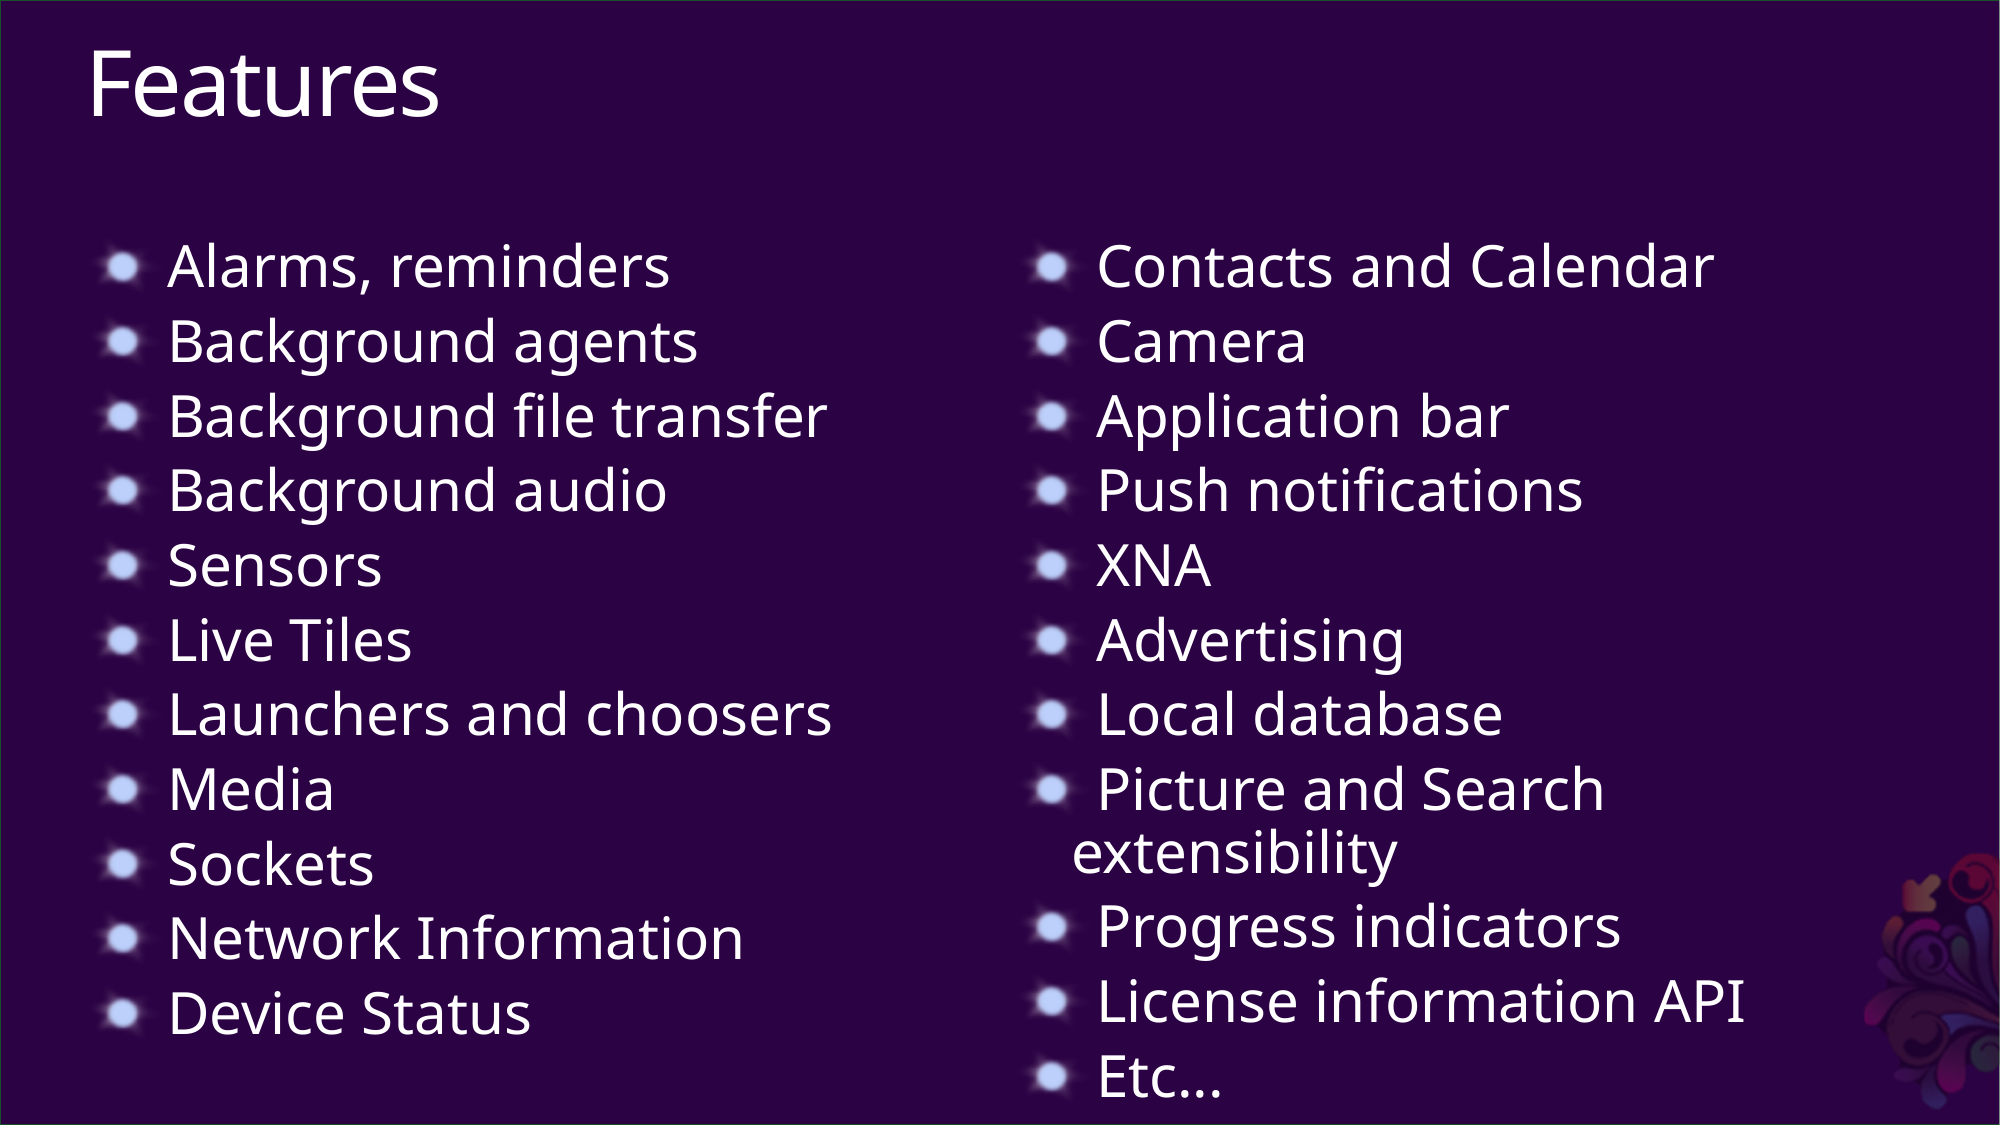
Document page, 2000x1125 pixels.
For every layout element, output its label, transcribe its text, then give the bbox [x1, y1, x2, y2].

picture [1014, 757, 1097, 819]
picture [1014, 969, 1097, 1031]
picture [85, 234, 168, 297]
picture [85, 831, 168, 894]
picture [1014, 234, 1097, 297]
picture [85, 757, 168, 819]
title Features [85, 37, 1914, 138]
picture [85, 608, 168, 670]
picture [85, 682, 168, 744]
picture [1014, 894, 1097, 957]
picture [85, 981, 168, 1043]
picture [1014, 458, 1097, 520]
picture [1014, 309, 1097, 371]
picture [1014, 682, 1097, 744]
picture [85, 533, 168, 595]
picture [1014, 533, 1097, 595]
picture [1014, 608, 1097, 670]
picture [85, 309, 168, 371]
list Alarms, reminders Background agents Background file transfer Background audio Sensors Live Tiles Launchers and choosers Media Sockets Network Information Device Status [85, 237, 986, 1125]
list Contacts and Calendar Camera Application bar Push notifications XNA Advertising Local database Picture and Search extensibility Progress indicators License information API Etc... [1014, 237, 1914, 1125]
picture [1014, 384, 1097, 446]
picture [85, 906, 168, 968]
picture [85, 384, 168, 446]
picture [1014, 1044, 1097, 1106]
picture [85, 458, 168, 520]
